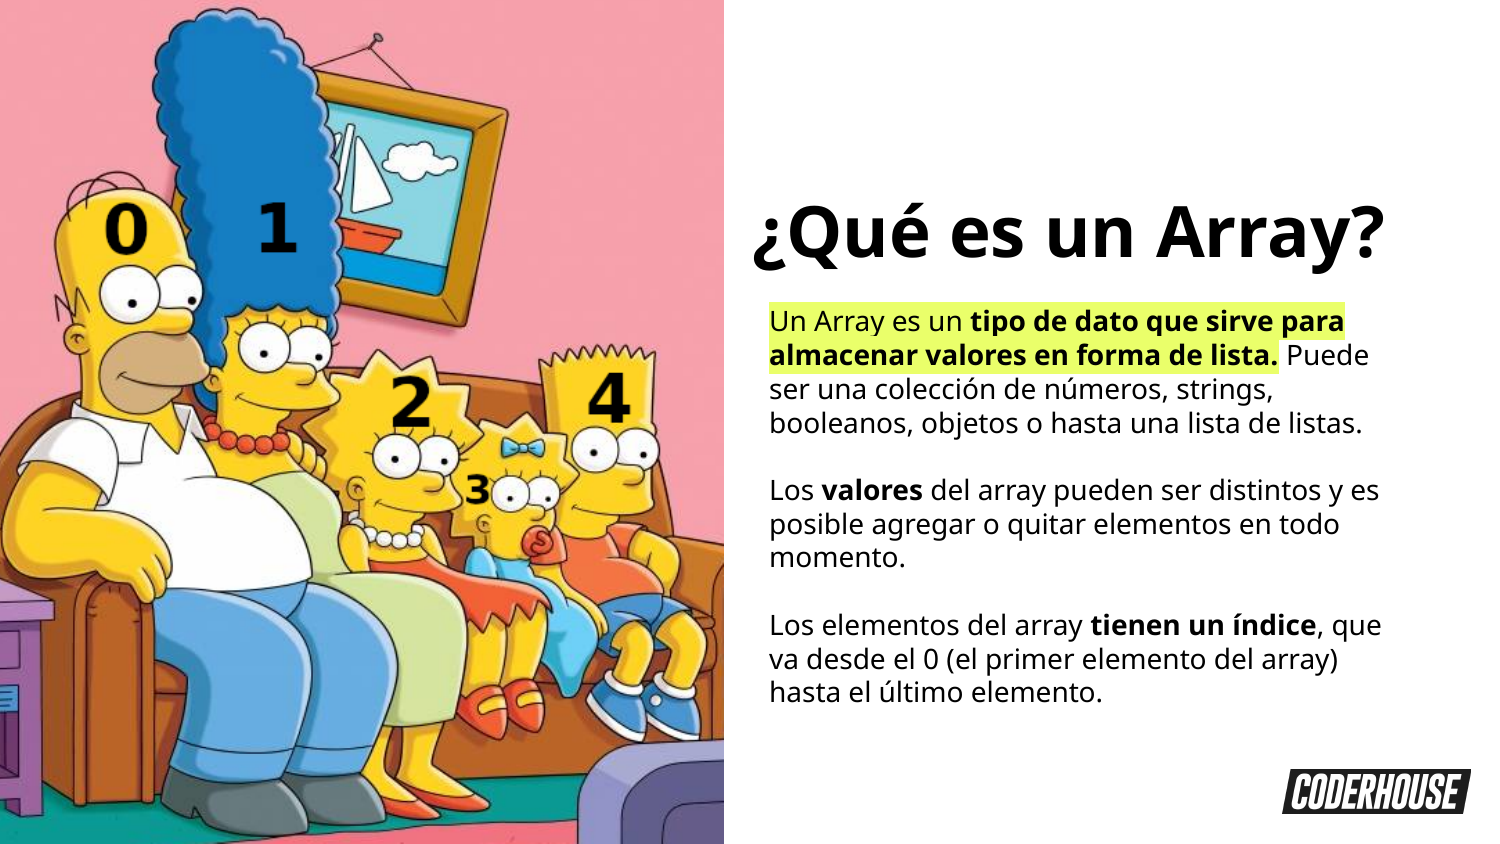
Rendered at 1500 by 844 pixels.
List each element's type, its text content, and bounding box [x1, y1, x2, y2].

picture [0, 0, 724, 844]
text_box ¿Qué es un Array? [737, 181, 1434, 288]
text_box Un Array es un tipo de dato que sirve para almacenar valores en forma de lista. Puede ser una colección de números, strings, booleanos, objetos o hasta una lista de listas. Los valores del array pueden ser distintos y es posible agregar o quitar elementos en todo momento. Los elementos del array tienen un índice, que va desde el 0 (el primer elemento del array) hasta el último elemento. [754, 288, 1417, 724]
picture [1281, 769, 1471, 814]
